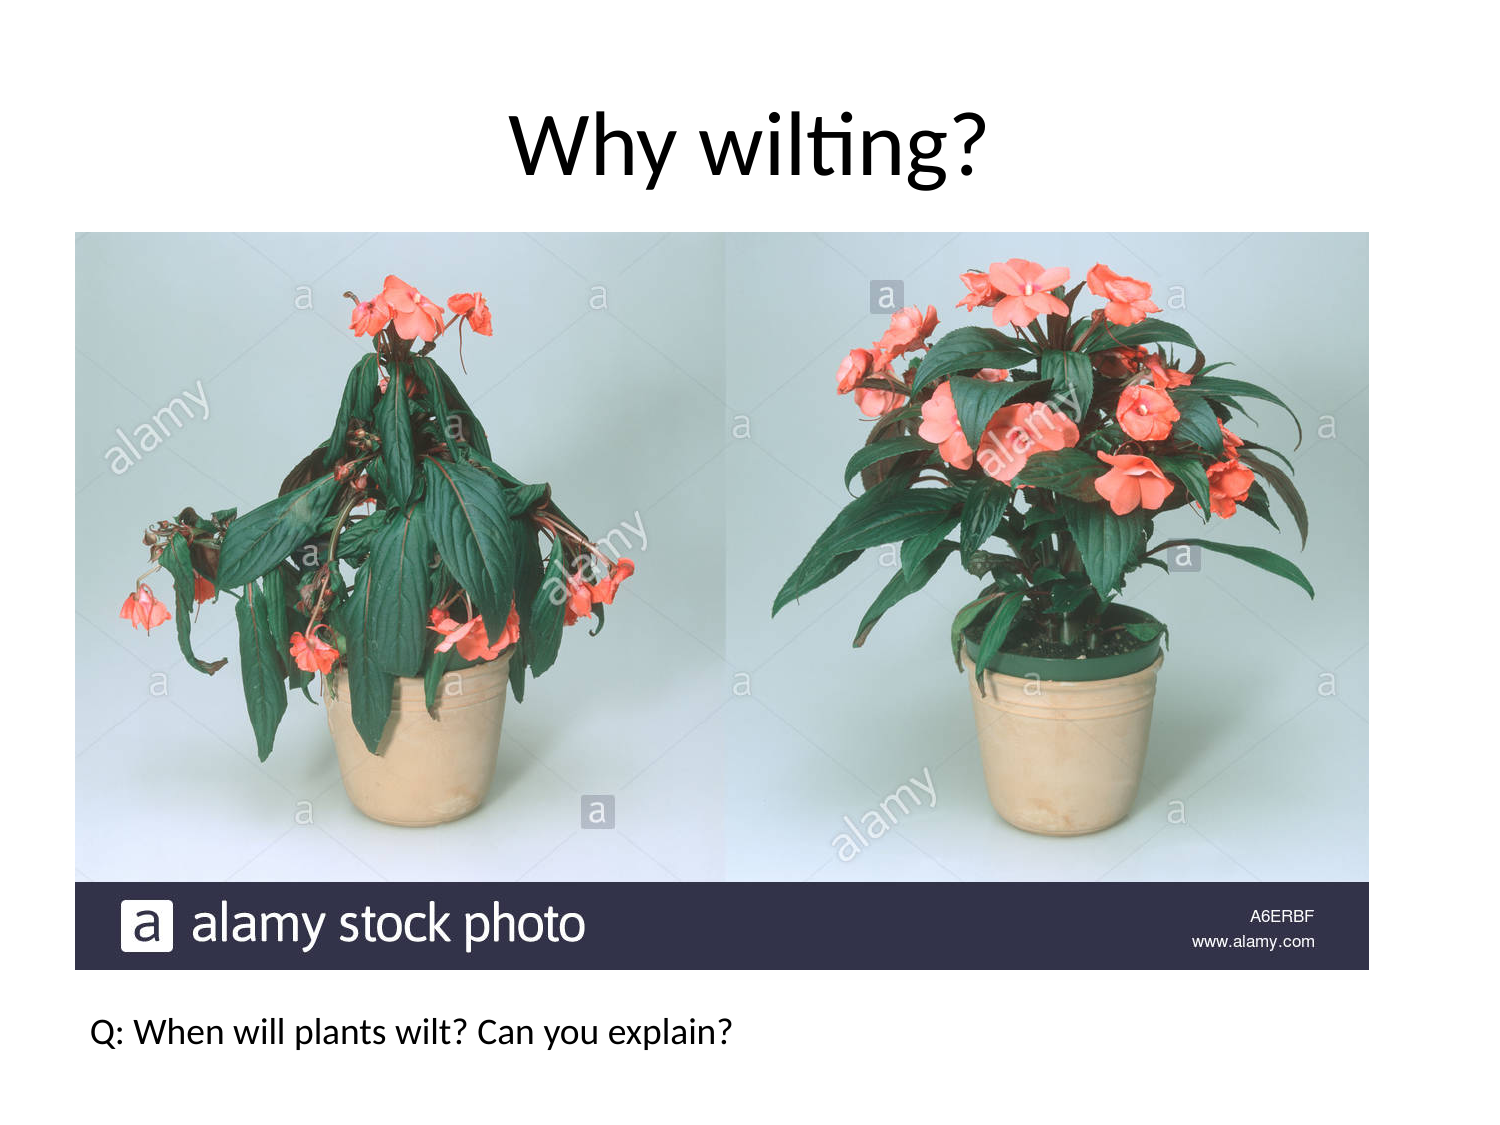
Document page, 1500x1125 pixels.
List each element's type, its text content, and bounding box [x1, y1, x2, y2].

picture [74, 232, 1369, 970]
text_box Q: When will plants wilt? Can you explain? [74, 999, 798, 1060]
title Why wilting? [75, 45, 1425, 233]
